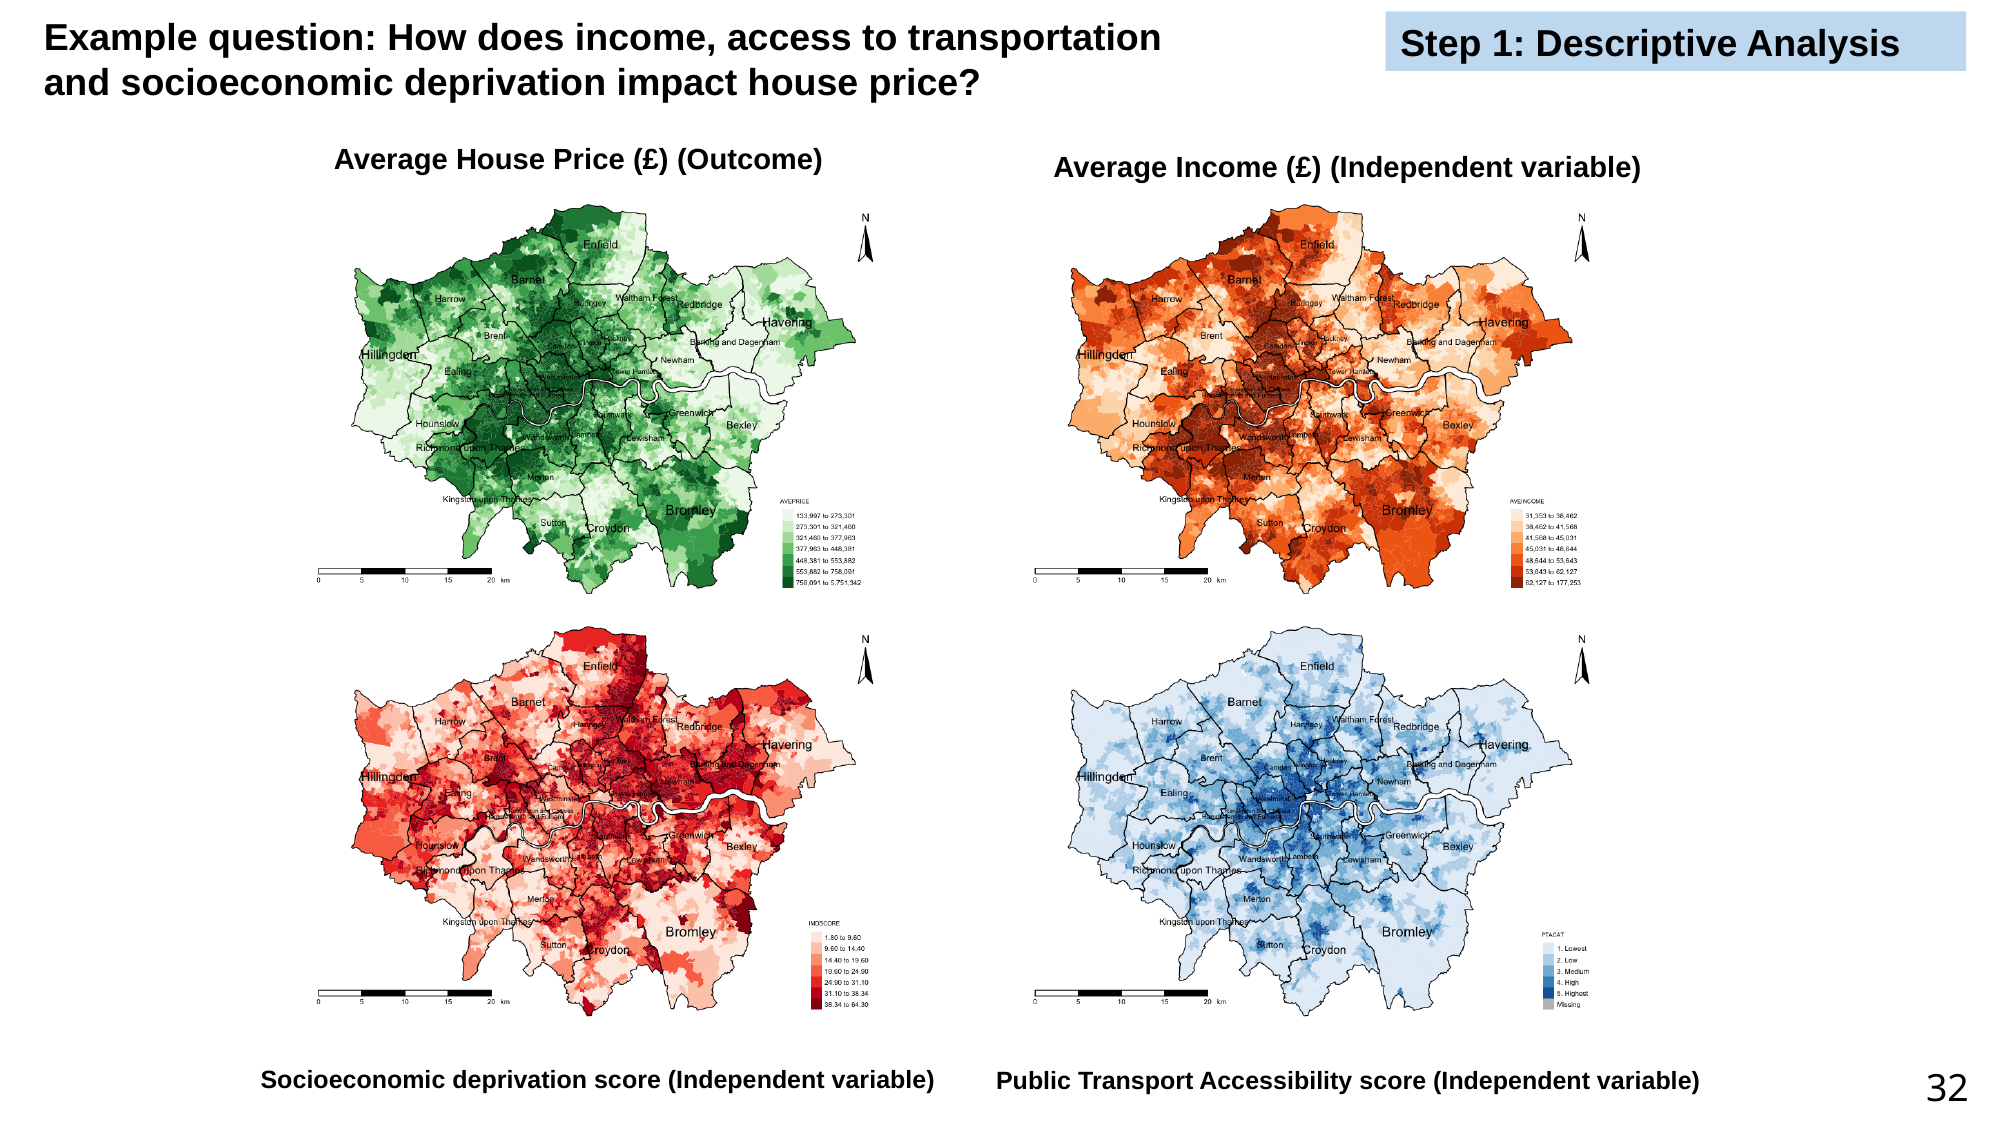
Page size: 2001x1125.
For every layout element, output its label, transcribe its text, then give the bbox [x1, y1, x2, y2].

text_box Average Income (£) (Independent variable) [1038, 140, 1733, 191]
text_box Example question: How does income, access to transportation and socioeconomic deprivation impact house price? [28, 5, 1214, 110]
picture [245, 187, 1678, 1032]
text_box Step 1: Descriptive Analysis [1385, 11, 1967, 71]
text_box Average House Price (£) (Outcome) [319, 133, 1013, 183]
text_box Socioeconomic deprivation score (Independent variable) [245, 1056, 998, 1101]
text_box 32 [1911, 1056, 2000, 1080]
text_box Public Transport Accessibility score (Independent variable) [981, 1057, 1733, 1102]
